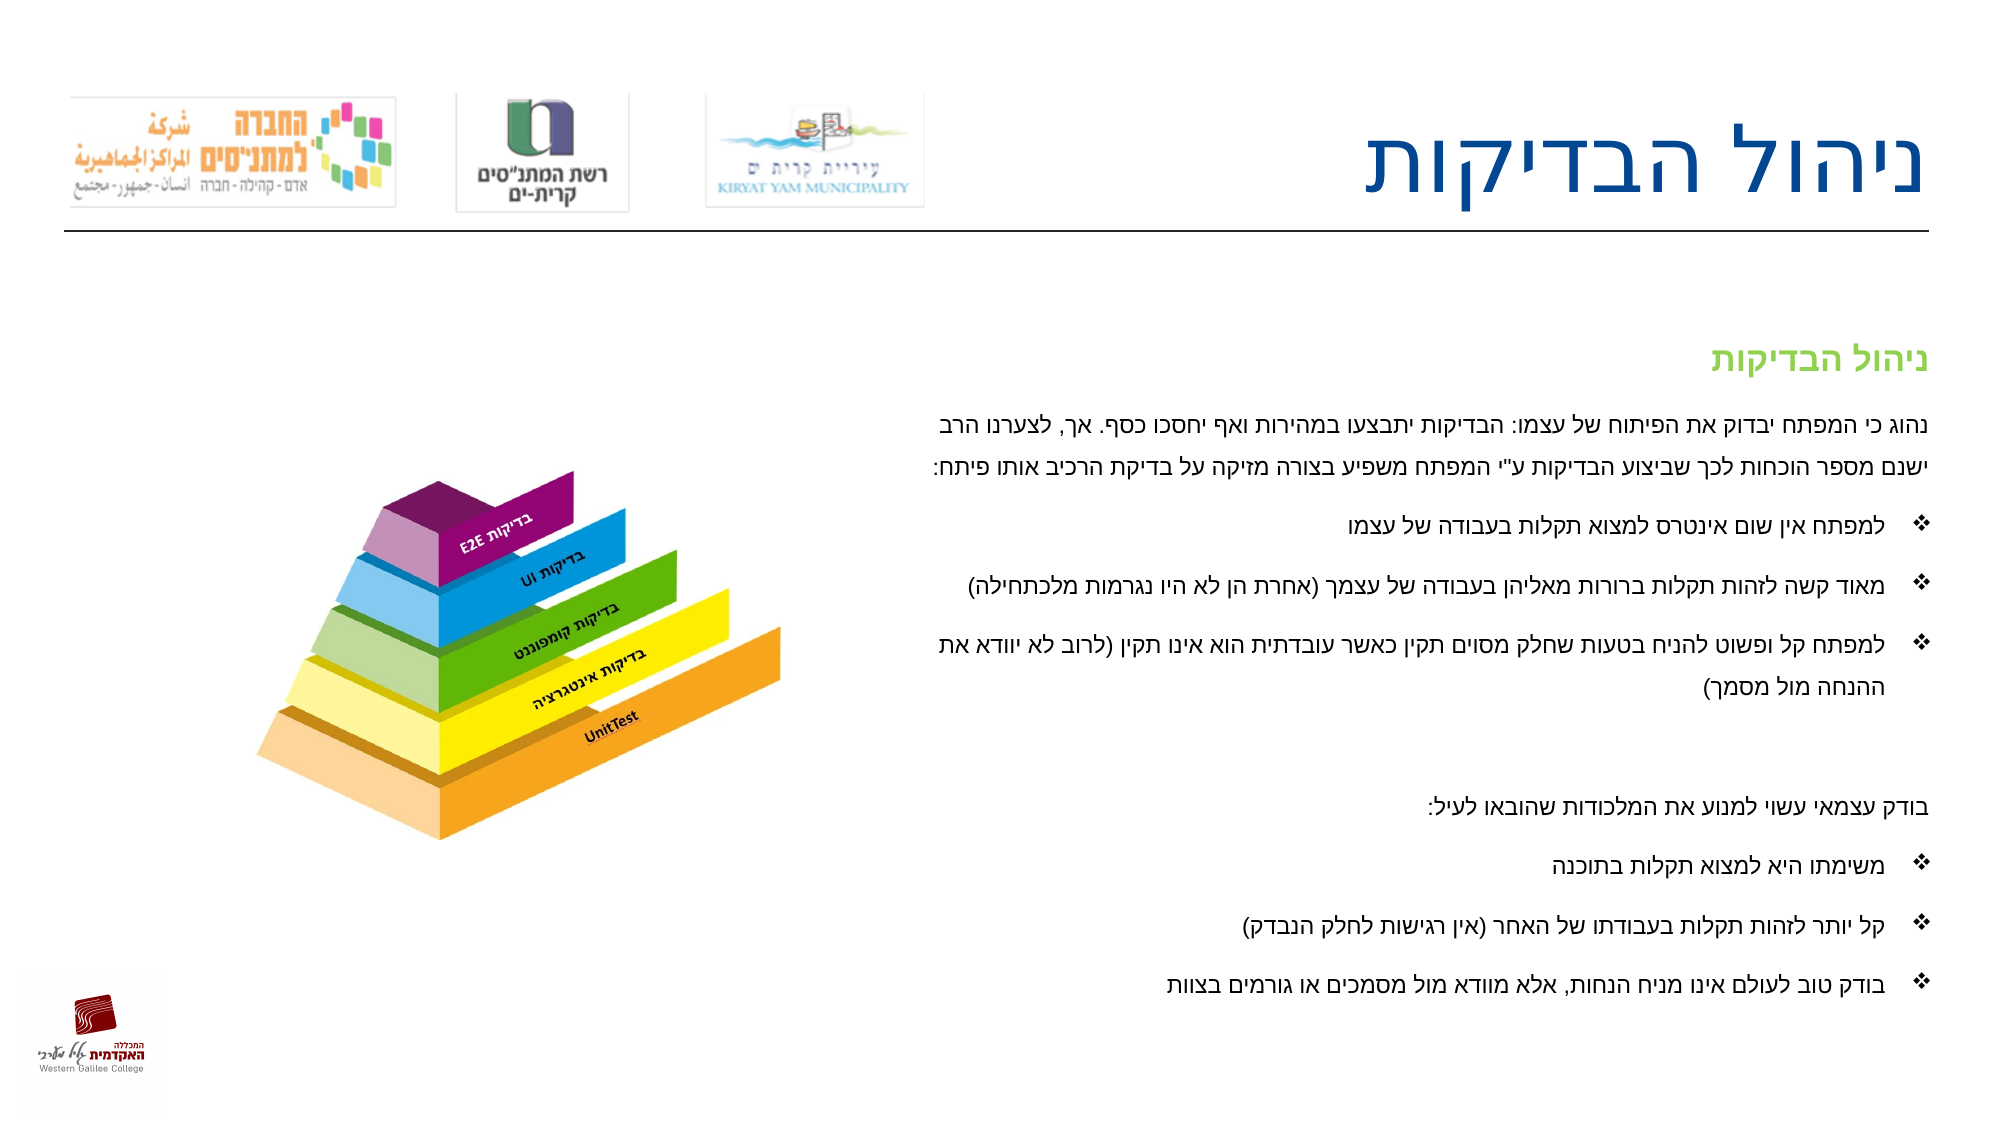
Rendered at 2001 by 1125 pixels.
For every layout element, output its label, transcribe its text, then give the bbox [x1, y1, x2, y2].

picture [195, 457, 799, 895]
text_box ניהול הבדיקות נהוג כי המפתח יבדוק את הפיתוח של עצמו: הבדיקות יתבצעו במהירות ואף יחסכו כסף. אך, לצערנו הרב ישנם מספר הוכחות לכך שביצוע הבדיקות ע"י המפתח משפיע בצורה מזיקה על בדיקת הרכיב אותו פיתח: למפתח אין שום אינטרס למצוא תקלות בעבודה של עצמו מאוד קשה לזהות תקלות ברורות מאליהן בעבודה של עצמך (אחרת הן לא היו נגרמות מלכתחילה) למפתח קל ופשוט להניח בטעות שחלק מסוים תקין כאשר עובדתית הוא אינו תקין (לרוב לא יוודא את ההנחה מול מסמך) בודק עצמאי עשוי למנוע את המלכודות שהובאו לעיל: משימתו היא למצוא תקלות בתוכנה קל יותר לזהות תקלות בעבודתו של האחר (אין רגישות לחלק הנבדק) בודק טוב לעולם אינו מניח הנחות, אלא מוודא מול מסמכים או גורמים בצוות [924, 309, 1930, 1043]
picture [18, 970, 164, 1116]
title ניהול הבדיקות [64, 55, 1930, 221]
picture [70, 93, 925, 213]
